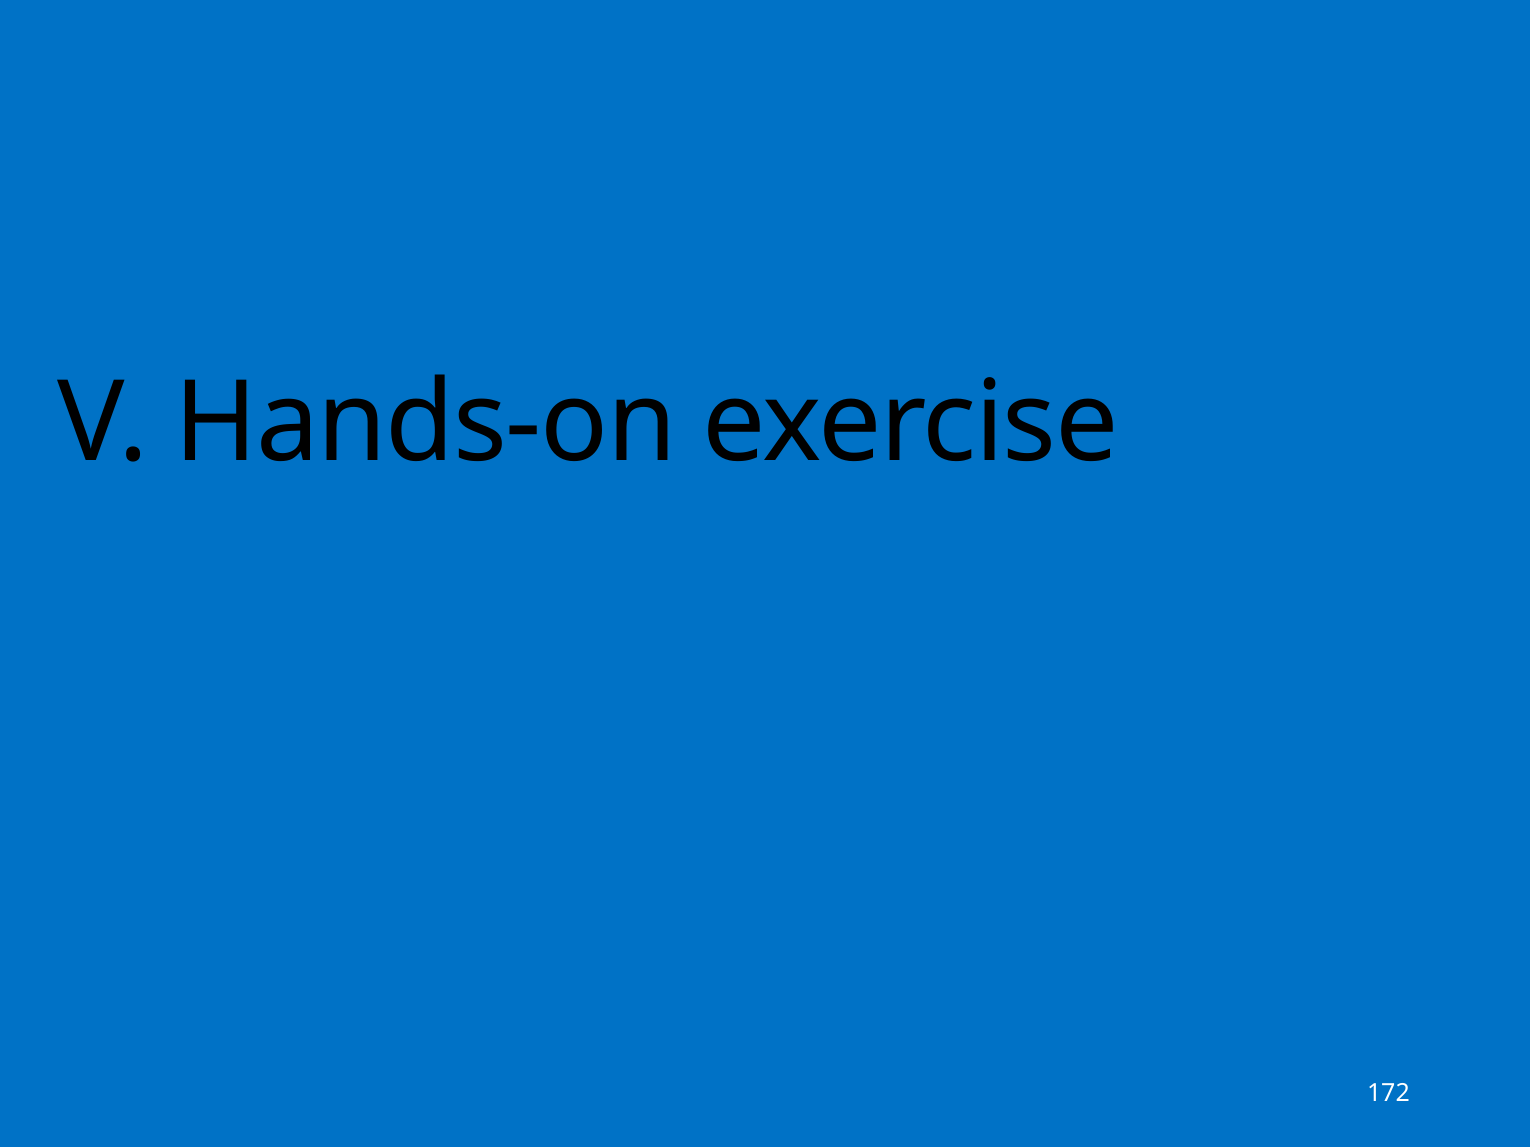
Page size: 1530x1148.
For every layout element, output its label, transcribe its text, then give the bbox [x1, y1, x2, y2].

slide_number 172 [1080, 1063, 1425, 1125]
title V. Hands-on exercise [33, 348, 1497, 502]
